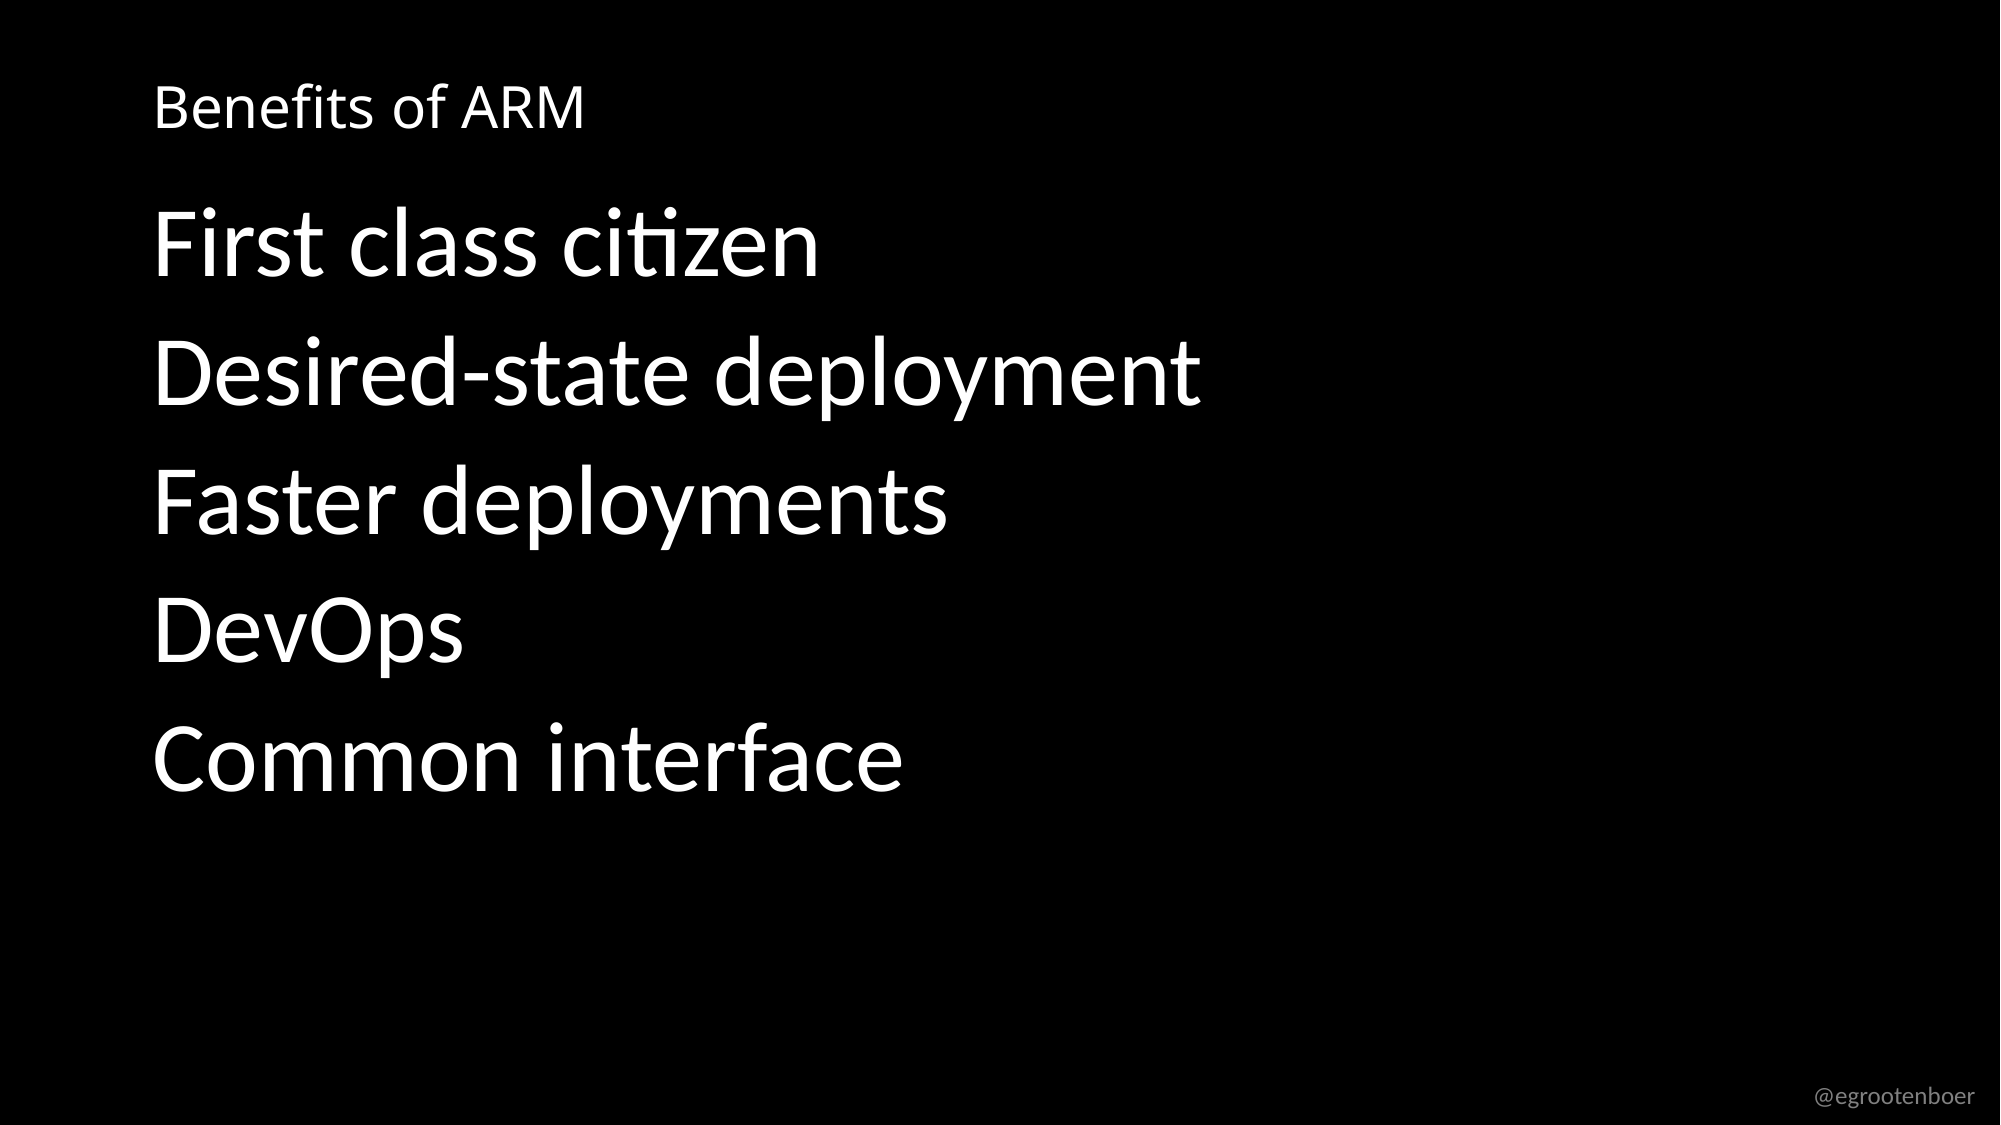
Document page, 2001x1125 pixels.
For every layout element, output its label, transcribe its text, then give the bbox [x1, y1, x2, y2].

title Benefits of ARM [137, 59, 1863, 161]
list First class citizen Desired-state deployment Faster deployments DevOps Common interface [137, 183, 1863, 1103]
